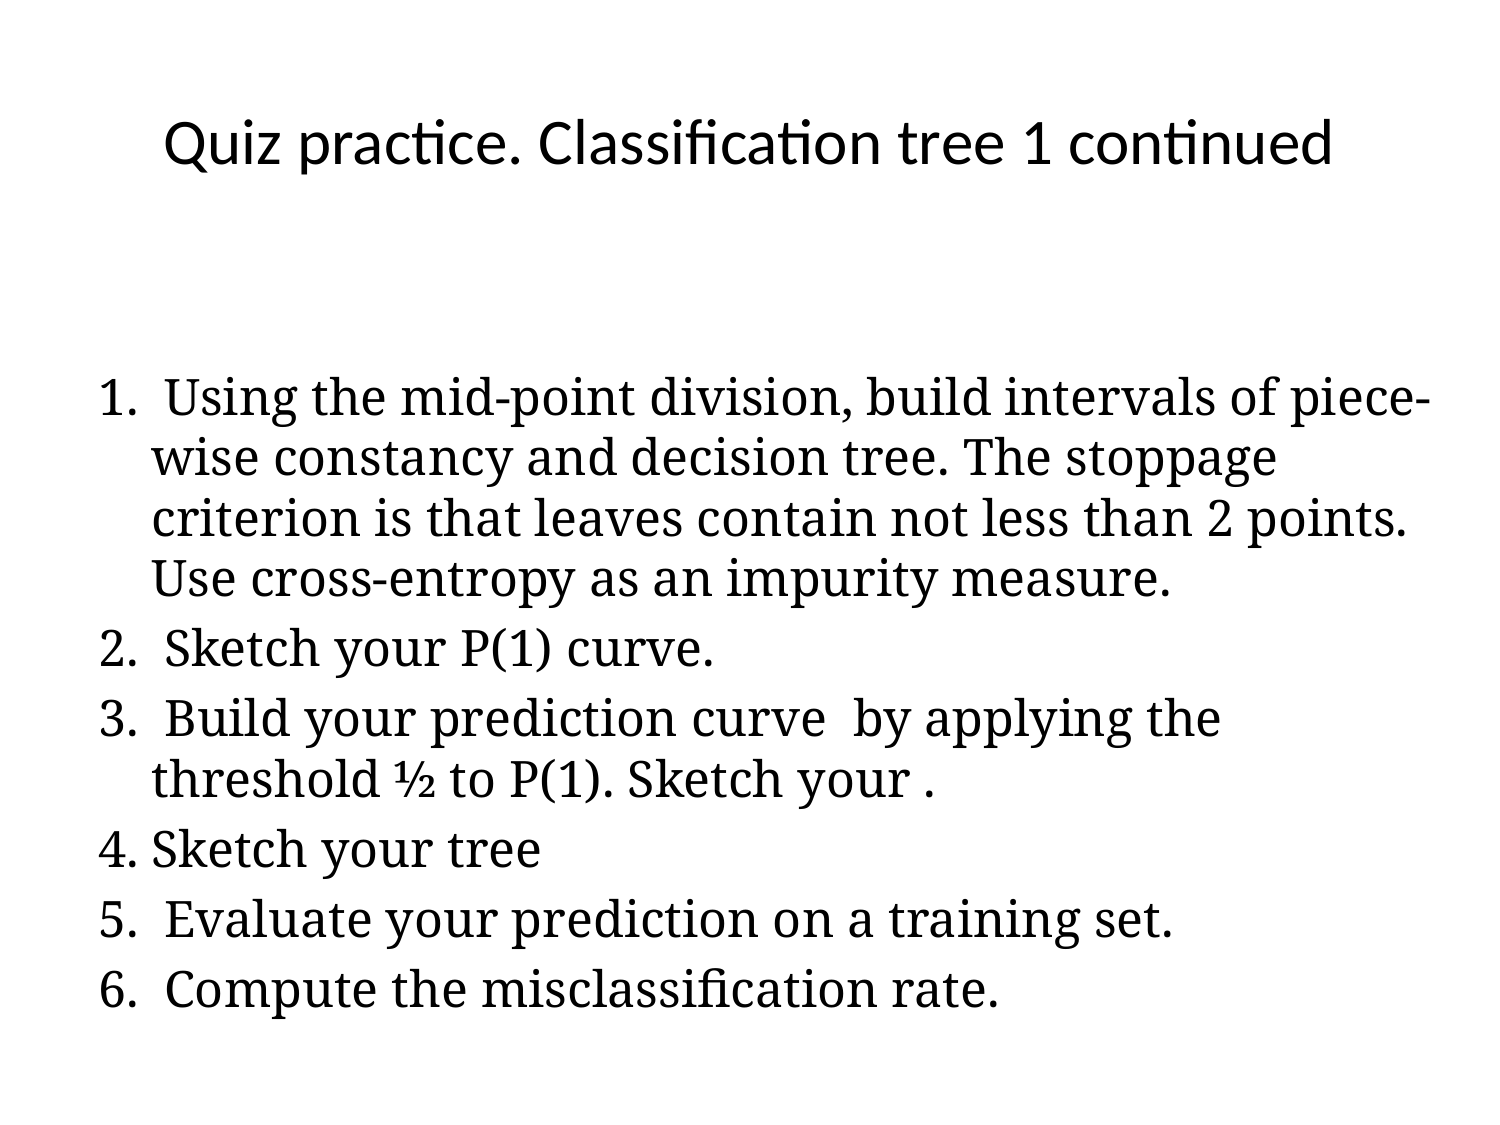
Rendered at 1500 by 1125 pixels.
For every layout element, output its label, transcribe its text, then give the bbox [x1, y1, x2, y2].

title Quiz practice. Classification tree 1 continued [123, 68, 1377, 209]
